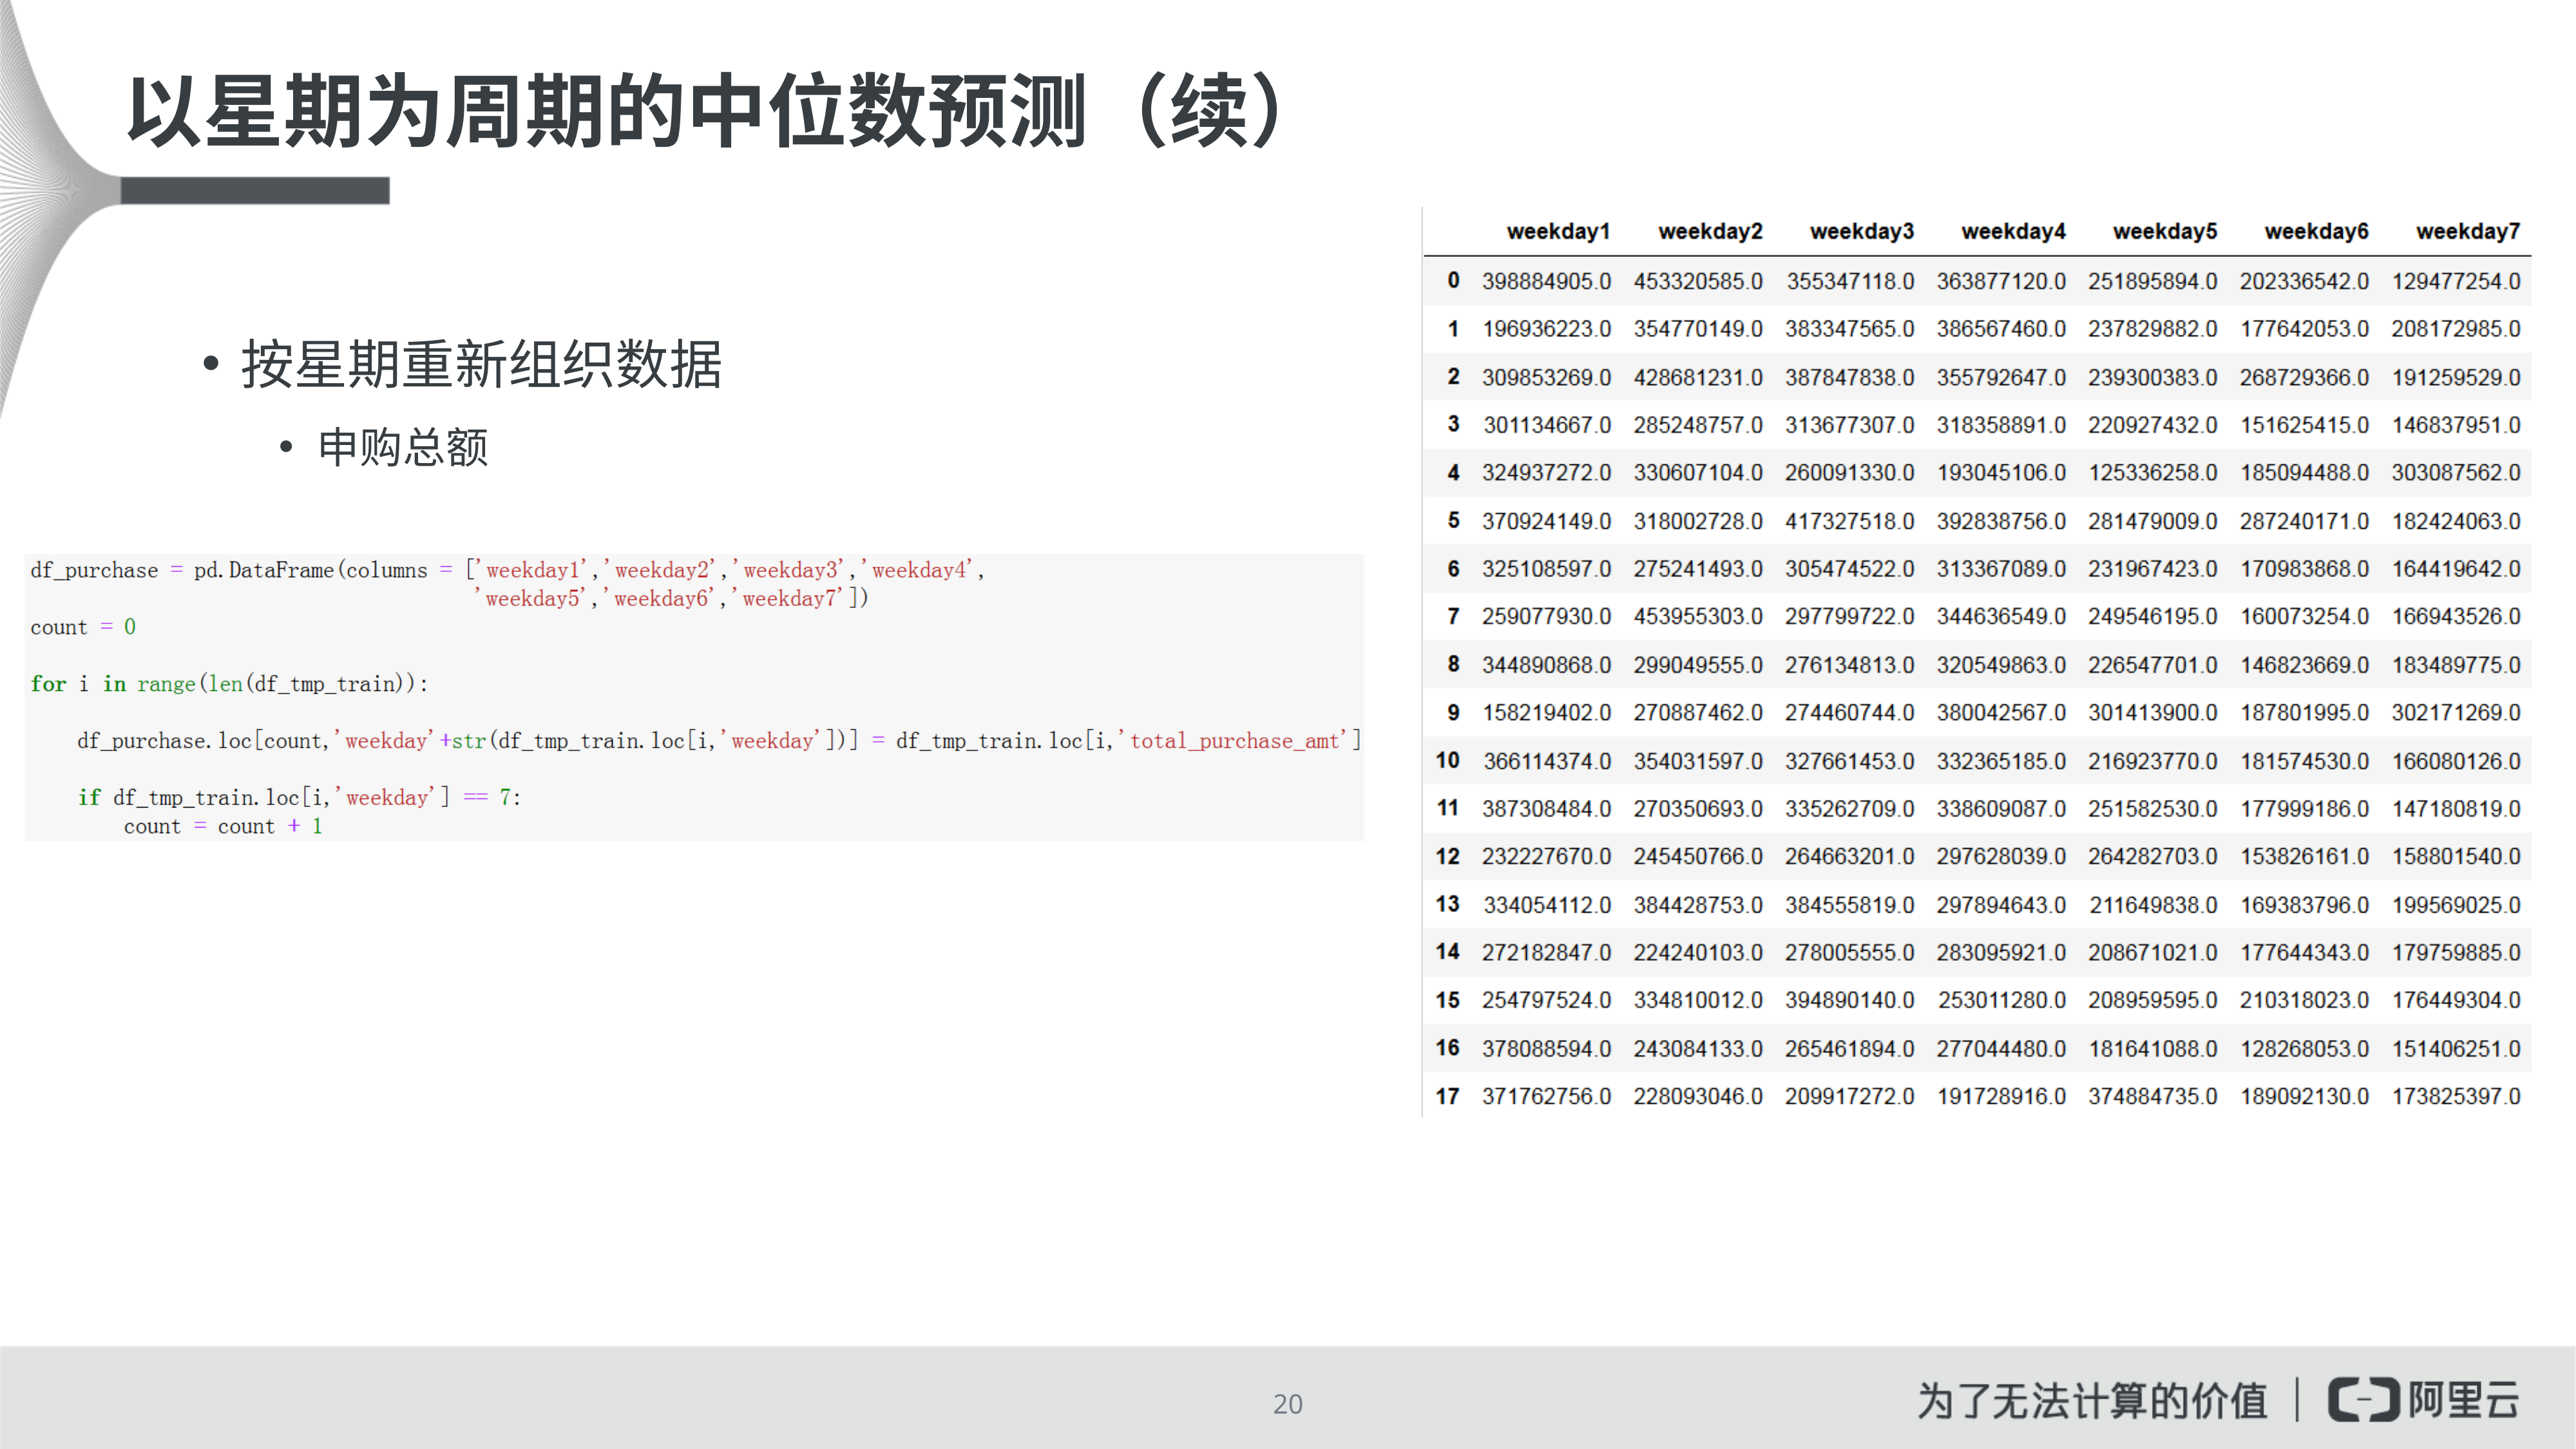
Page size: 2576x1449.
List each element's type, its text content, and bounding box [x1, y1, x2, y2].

picture [0, 0, 2576, 1449]
list 按星期重新组织数据 申购总额 [192, 293, 1422, 652]
title 以星期为周期的中位数预测（续） [112, 66, 2456, 163]
